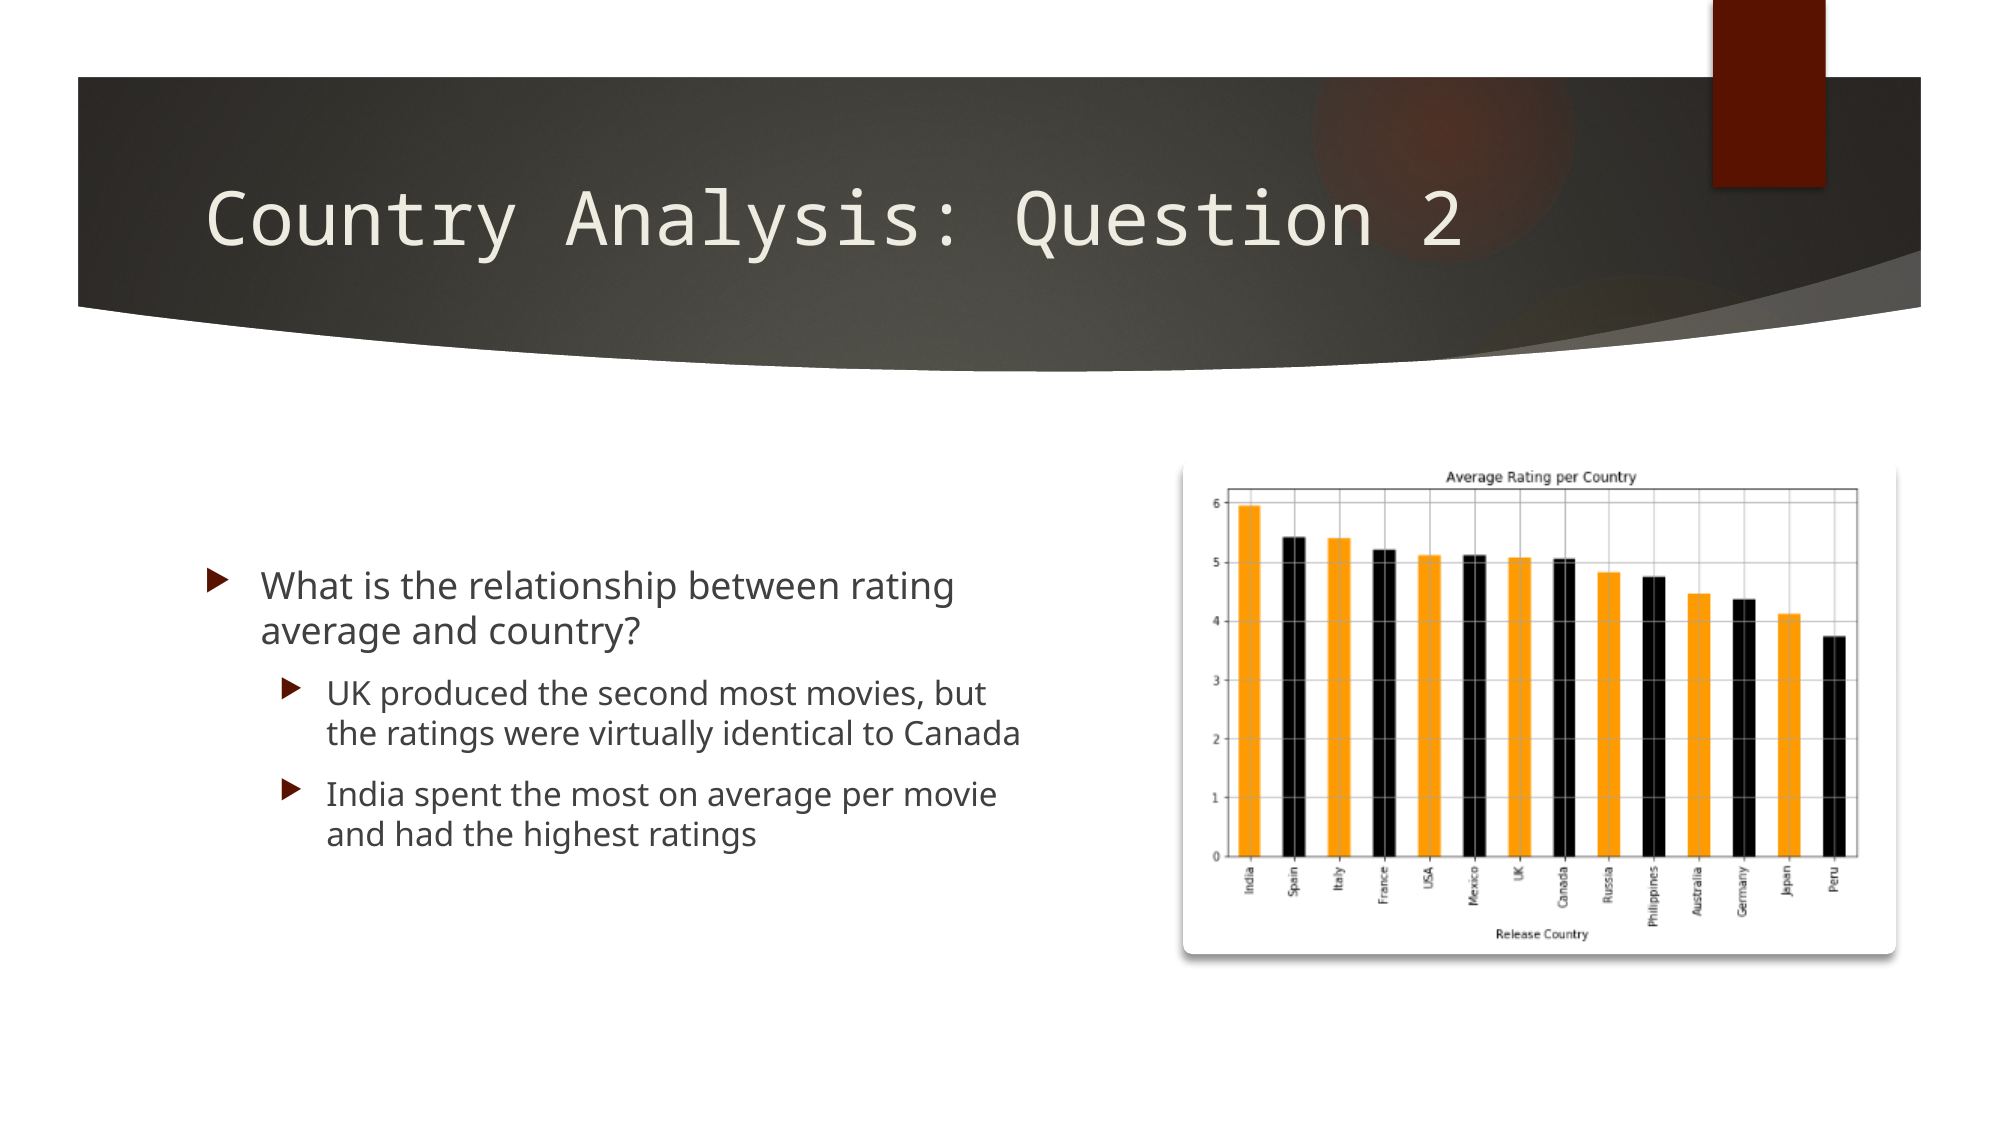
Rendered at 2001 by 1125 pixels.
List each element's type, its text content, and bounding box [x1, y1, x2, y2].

title Country Analysis: Question 2 [189, 155, 1627, 275]
list What is the relationship between rating average and country? UK produced the second most movies, but the ratings were virtually identical to Canada India spent the most on average per movie and had the highest ratings [189, 427, 1045, 988]
picture [1182, 460, 1897, 955]
